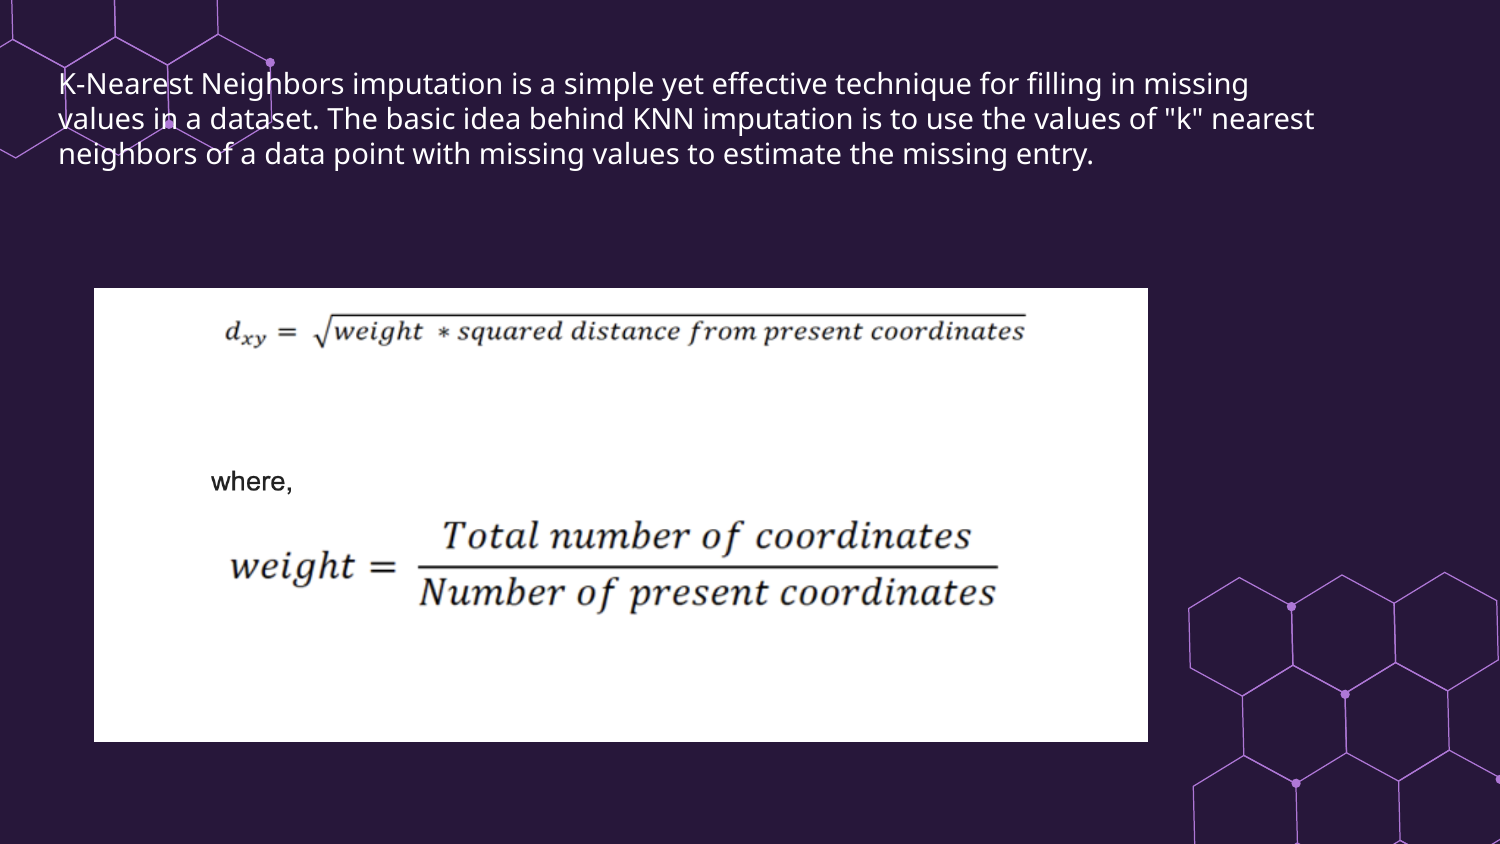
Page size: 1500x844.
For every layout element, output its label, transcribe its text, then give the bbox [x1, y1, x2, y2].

subtitle K-Nearest Neighbors imputation is a simple yet effective technique for filling in missing values in a dataset. The basic idea behind KNN imputation is to use the values of "k" nearest neighbors of a data point with missing values to estimate the missing entry. [43, 15, 1340, 806]
picture [93, 287, 1148, 742]
